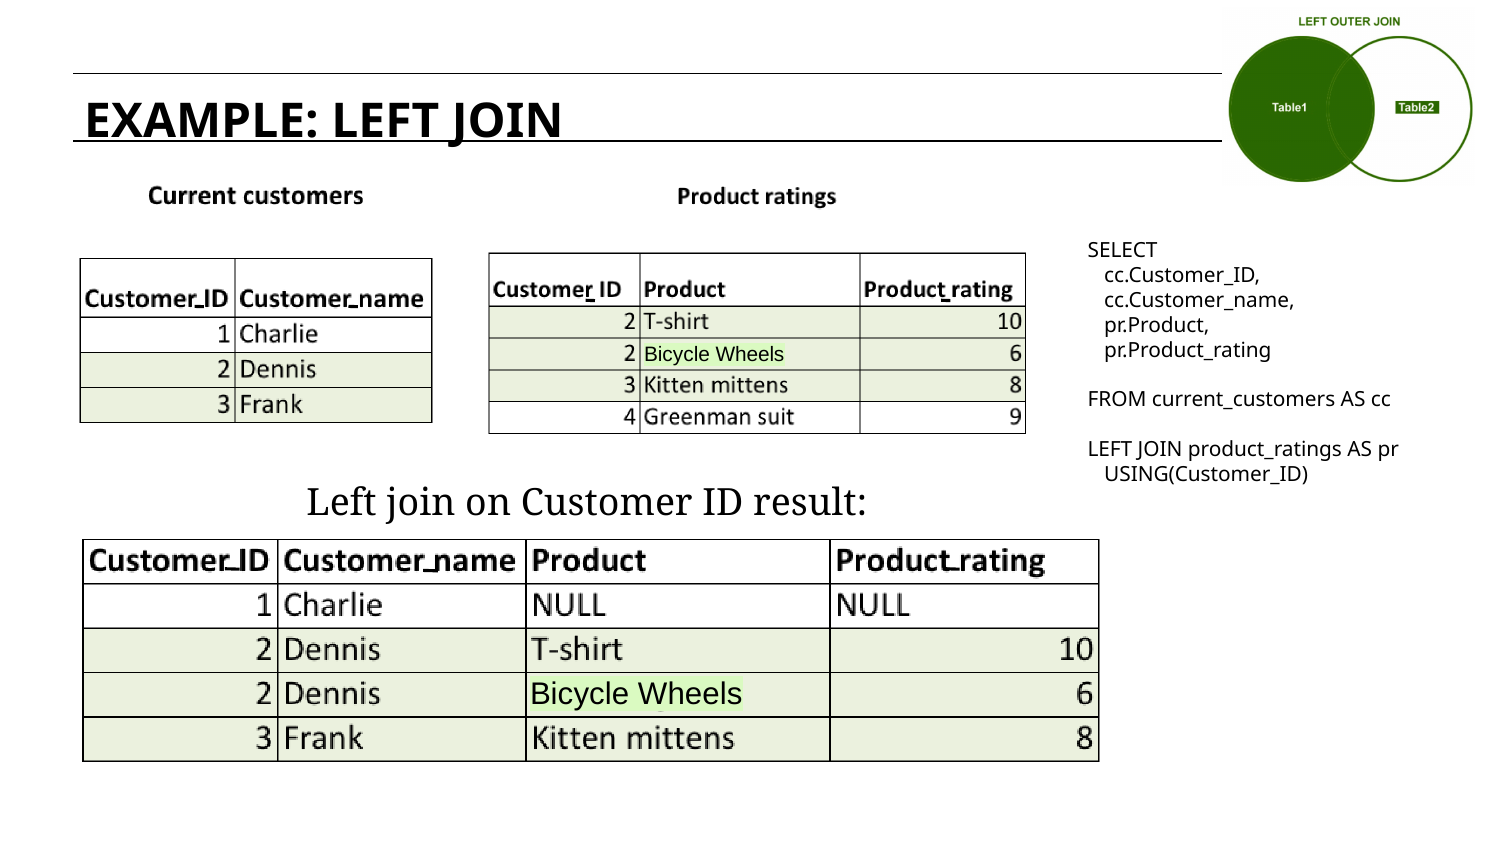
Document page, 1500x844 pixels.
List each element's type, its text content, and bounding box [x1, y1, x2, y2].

text_box EXAMPLE: LEFT JOIN [73, 84, 1216, 161]
text_box SELECT cc.Customer_ID, cc.Customer_name, pr.Product, pr.Product_rating FROM current_customers AS cc LEFT JOIN product_ratings AS pr USING(Customer_ID) [1077, 225, 1500, 522]
picture [70, 171, 438, 430]
text_box Left join on Customer ID result: [82, 472, 1092, 528]
picture [1221, 7, 1475, 187]
picture [483, 173, 1032, 440]
picture [76, 533, 1105, 769]
